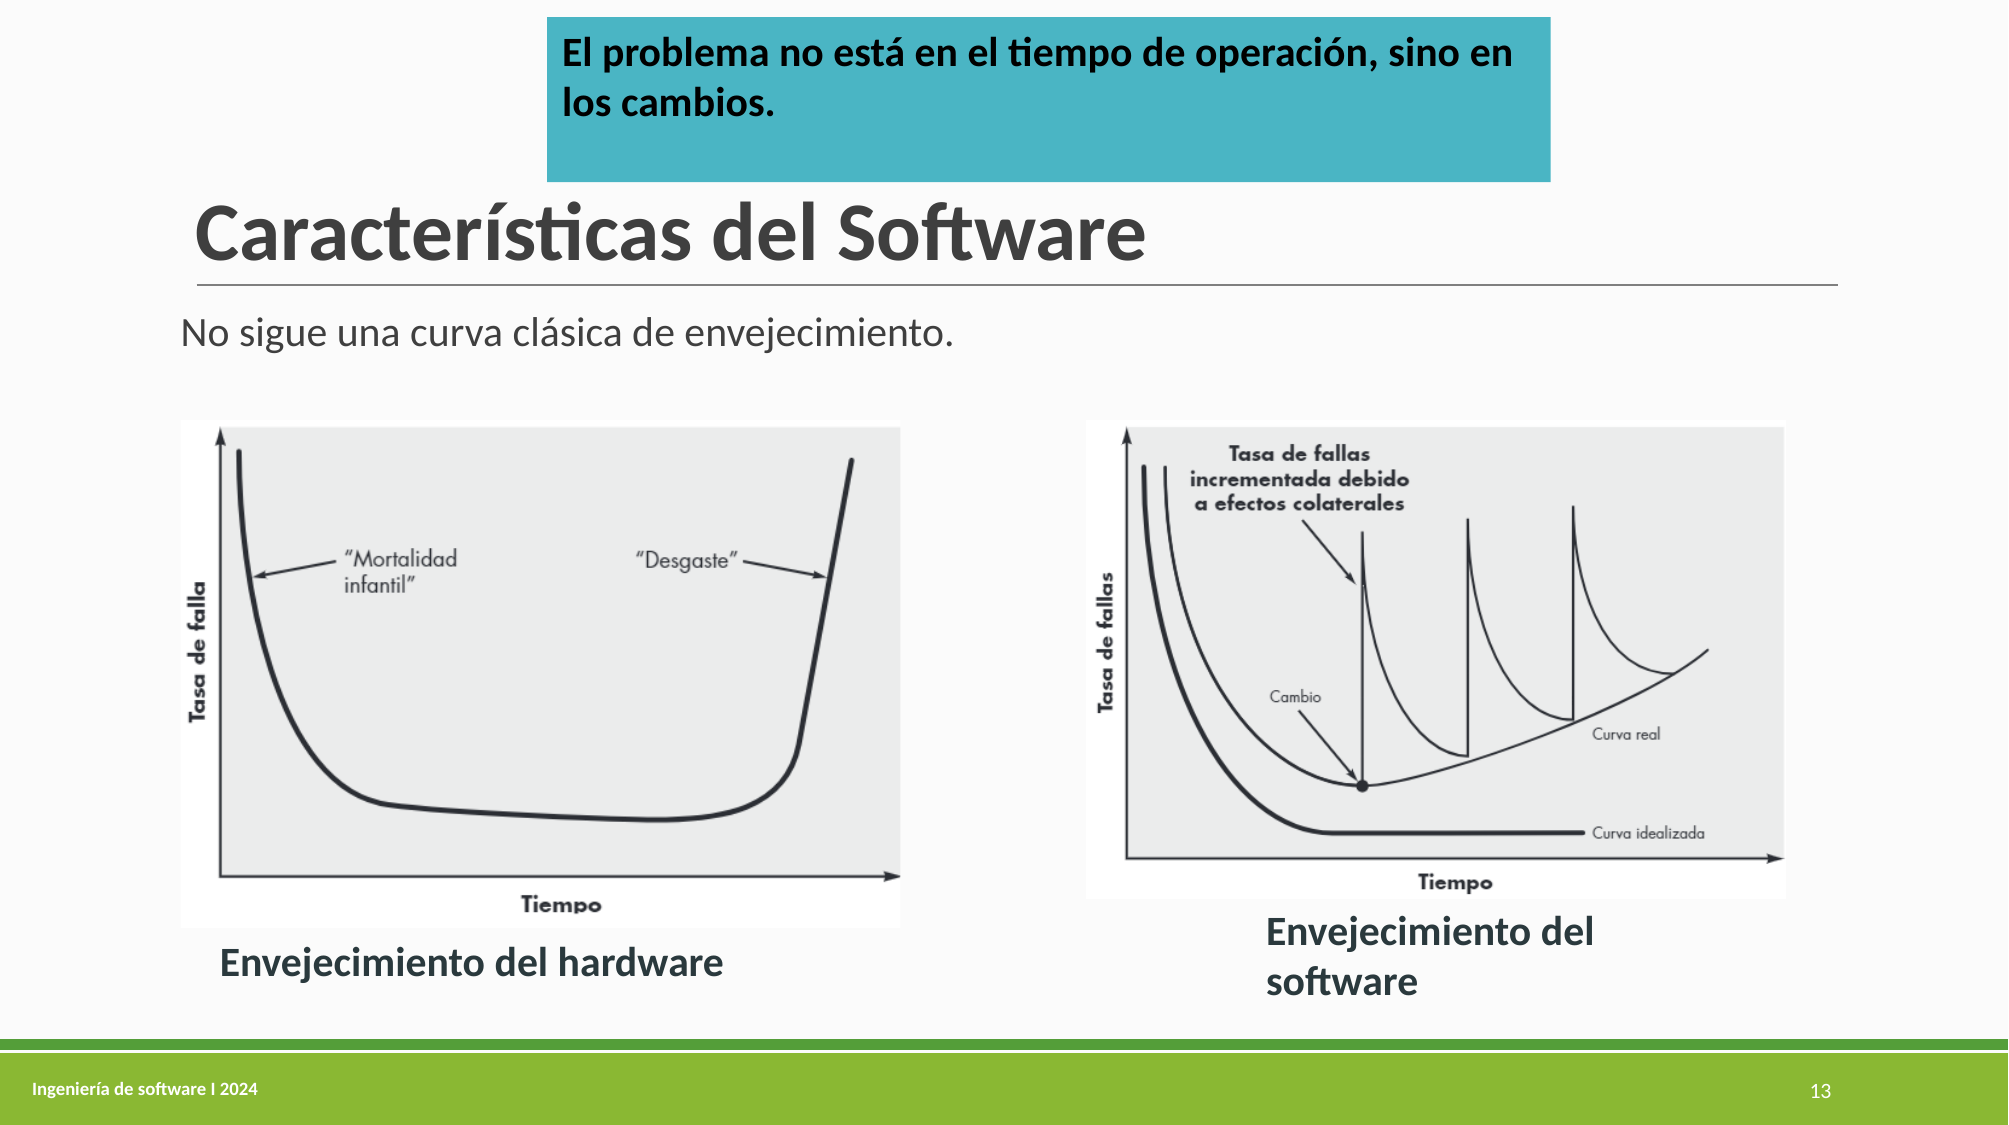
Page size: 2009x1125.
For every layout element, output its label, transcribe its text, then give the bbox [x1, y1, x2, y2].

slide_number 13 [1630, 1059, 1847, 1120]
text_box El problema no está en el tiempo de operación, sino en los cambios. [547, 17, 1551, 183]
title Características del Software [180, 47, 1838, 285]
picture [180, 420, 901, 929]
picture [1086, 420, 1786, 899]
list No sigue una curva clásica de envejecimiento. [180, 302, 1838, 963]
text_box Envejecimiento del hardware [204, 937, 753, 993]
text_box Envejecimiento del software [1251, 907, 1652, 1012]
